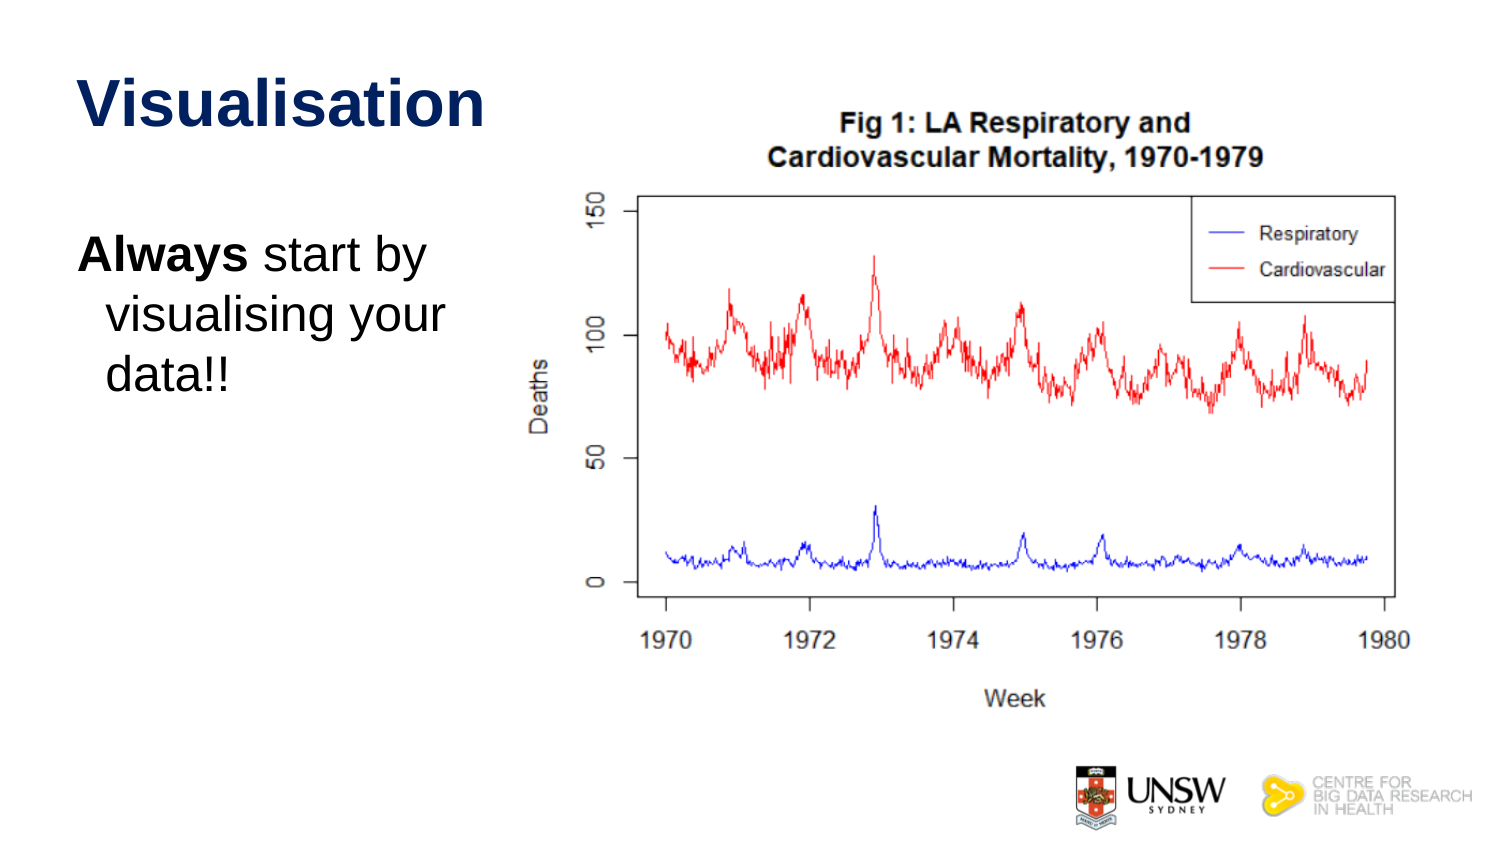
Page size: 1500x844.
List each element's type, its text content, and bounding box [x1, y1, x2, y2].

picture [525, 79, 1454, 743]
picture [1057, 752, 1495, 844]
list Always start by visualising your data!! [76, 221, 520, 481]
title Visualisation [76, 59, 1427, 141]
